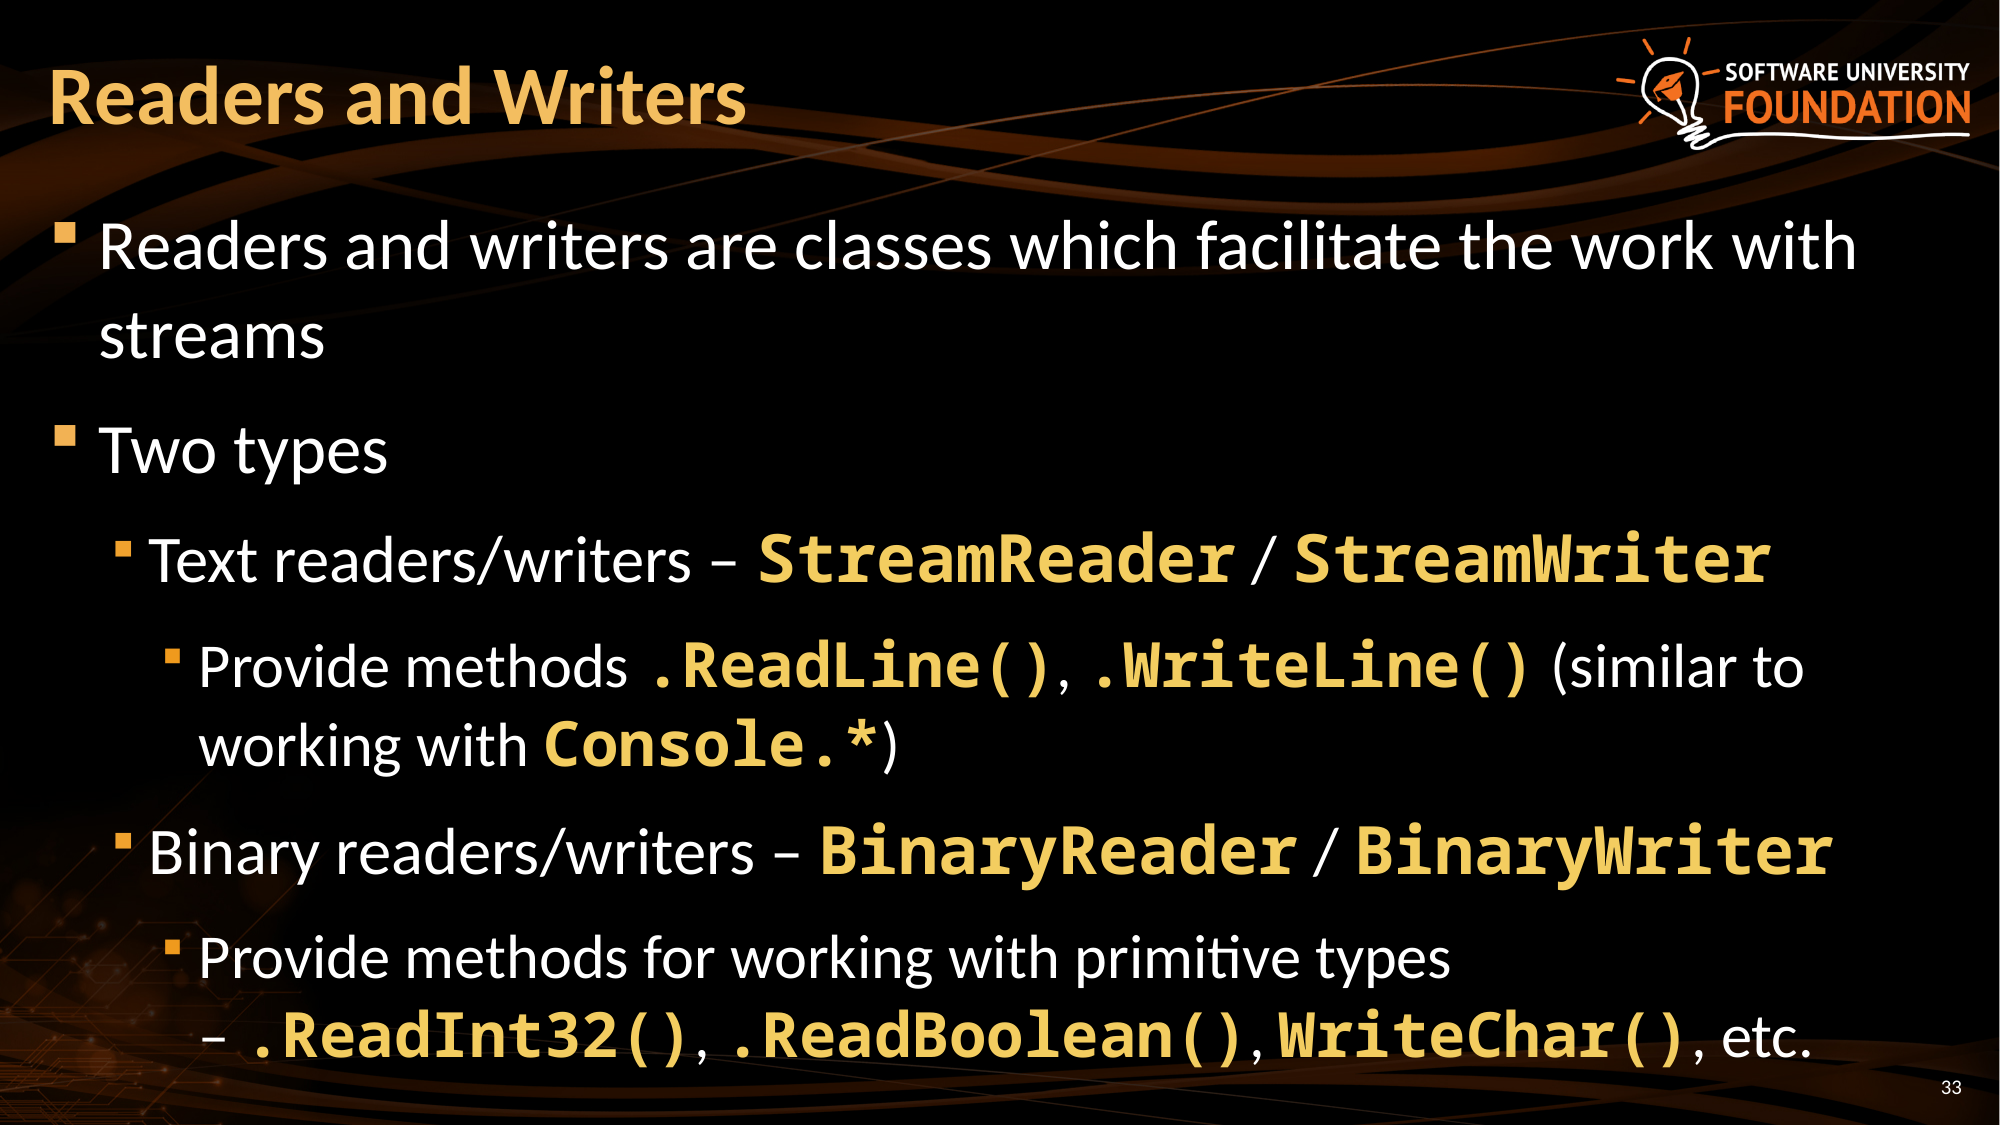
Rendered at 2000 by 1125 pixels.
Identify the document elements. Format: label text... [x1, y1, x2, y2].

picture [0, 0, 2000, 1125]
title Readers and Writers [30, 6, 1602, 189]
list Readers and writers are classes which facilitate the work with streams Two types Text readers/writers – StreamReader / StreamWriter Provide methods .ReadLine(), .WriteLine() (similar to working with Console.*) Binary readers/writers – BinaryReader / BinaryWriter Provide methods for working with primitive types – .ReadInt32(), .ReadBoolean(), WriteChar(), etc. [31, 188, 1968, 1103]
